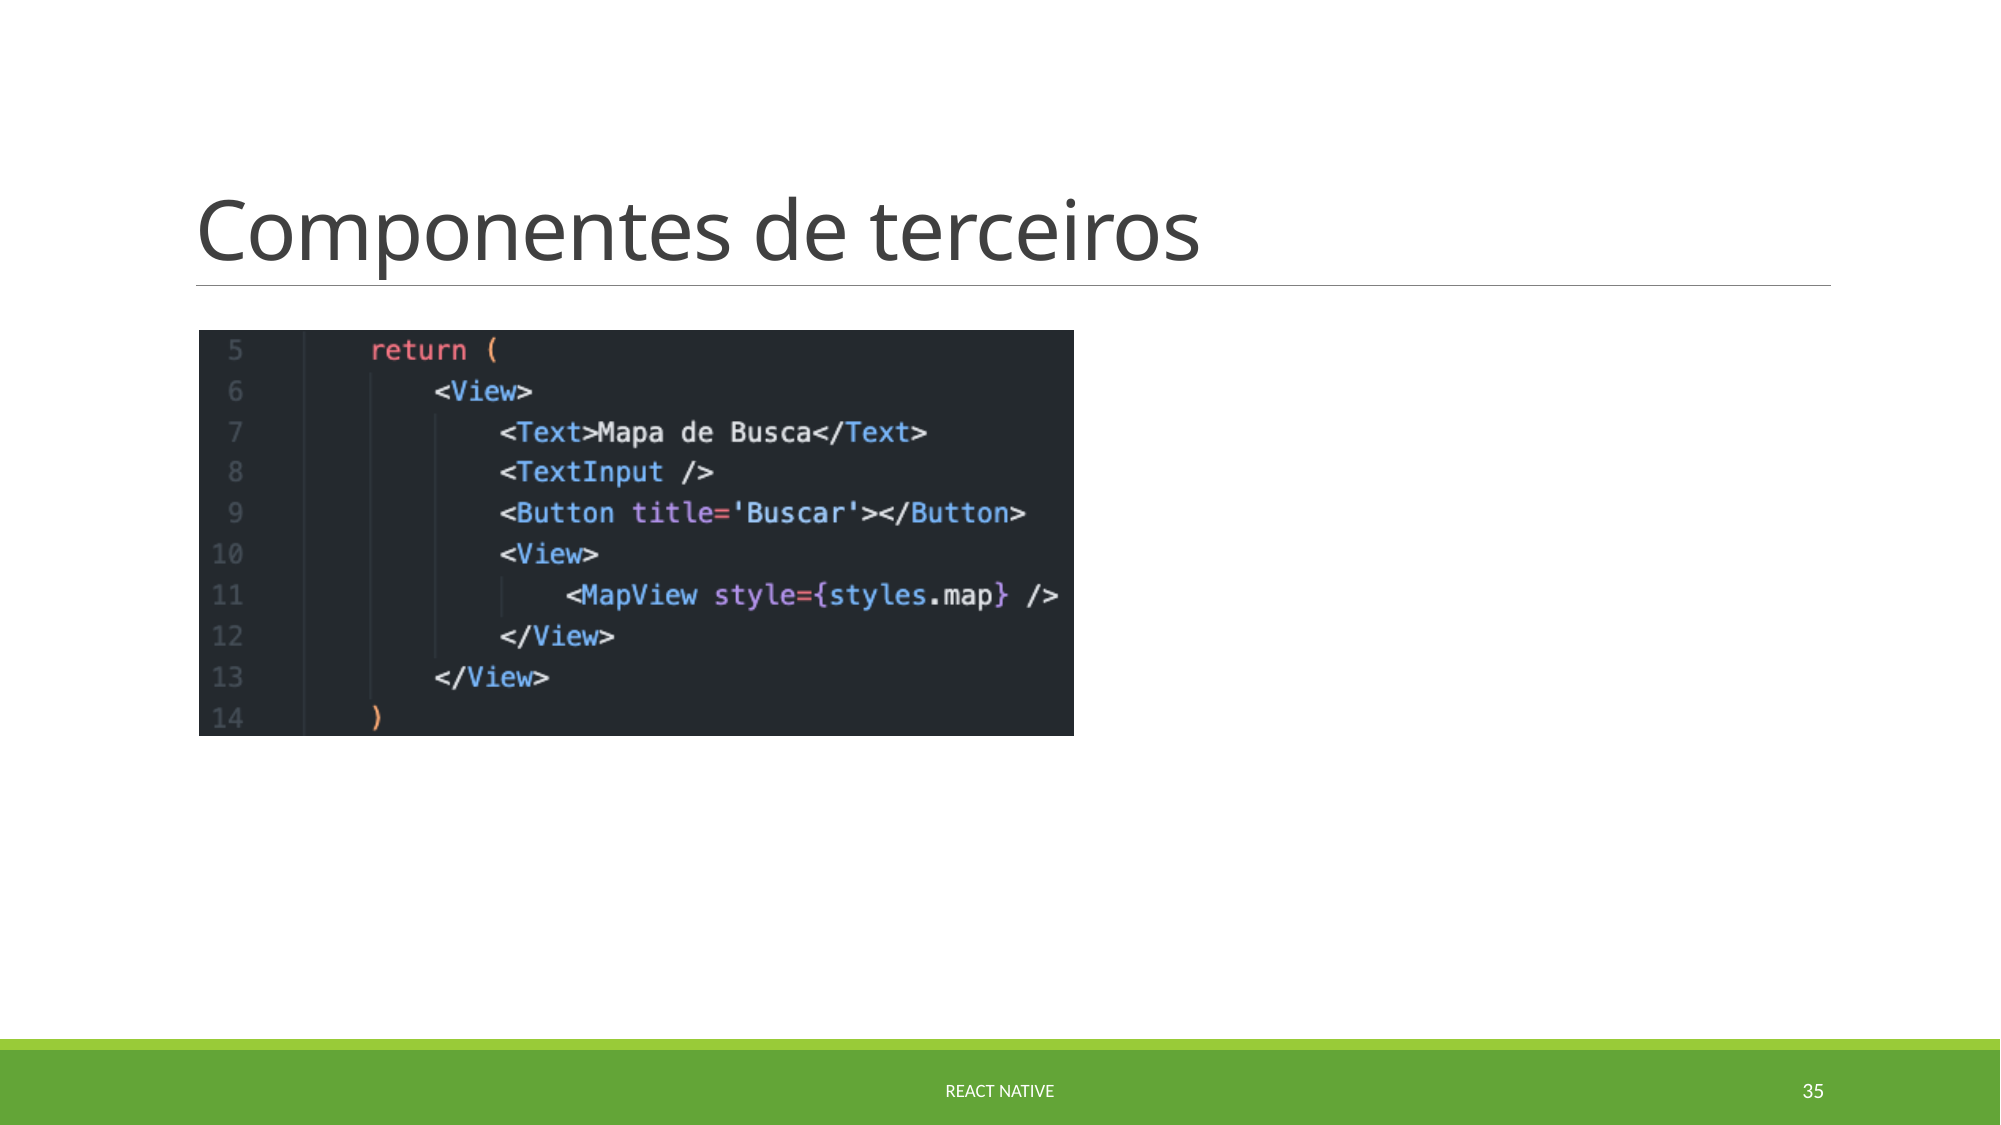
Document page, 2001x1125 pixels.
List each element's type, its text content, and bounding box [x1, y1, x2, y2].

slide_number 35 [1624, 1059, 1840, 1120]
footer React Native [604, 1059, 1396, 1120]
title Componentes de terceiros [180, 47, 1830, 285]
picture [198, 329, 1075, 737]
